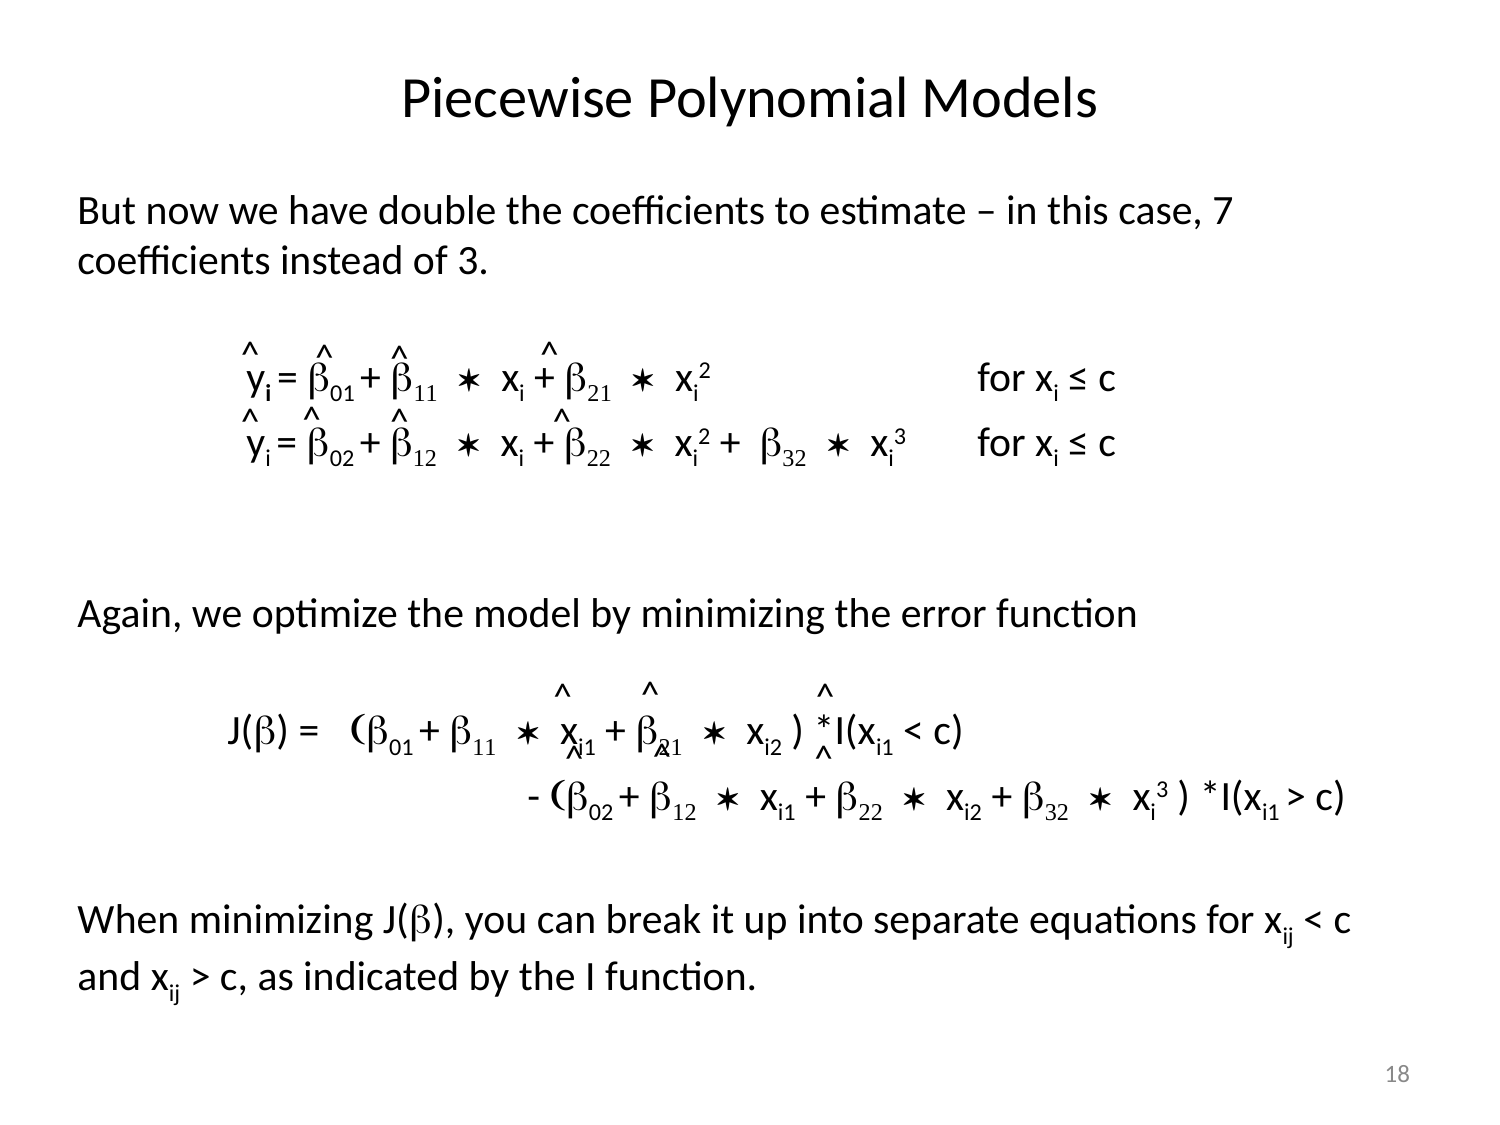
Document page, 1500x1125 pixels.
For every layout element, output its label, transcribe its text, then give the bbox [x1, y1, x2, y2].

text_box ^ [550, 726, 599, 787]
text_box ^ [538, 664, 588, 725]
text_box ^ [226, 389, 275, 450]
text_box ^ [637, 724, 687, 785]
text_box ^ [226, 322, 275, 383]
text_box ^ [525, 322, 574, 383]
text_box ^ [375, 389, 424, 450]
text_box ^ [537, 389, 587, 450]
text_box ^ [801, 664, 850, 725]
title Piecewise Polynomial Models [75, 0, 1425, 188]
slide_number 18 [1074, 1042, 1425, 1103]
text_box ^ [300, 325, 349, 386]
text_box ^ [287, 387, 337, 448]
text_box ^ [375, 326, 424, 387]
text_box ^ [626, 662, 675, 723]
text_box ^ [799, 726, 849, 787]
